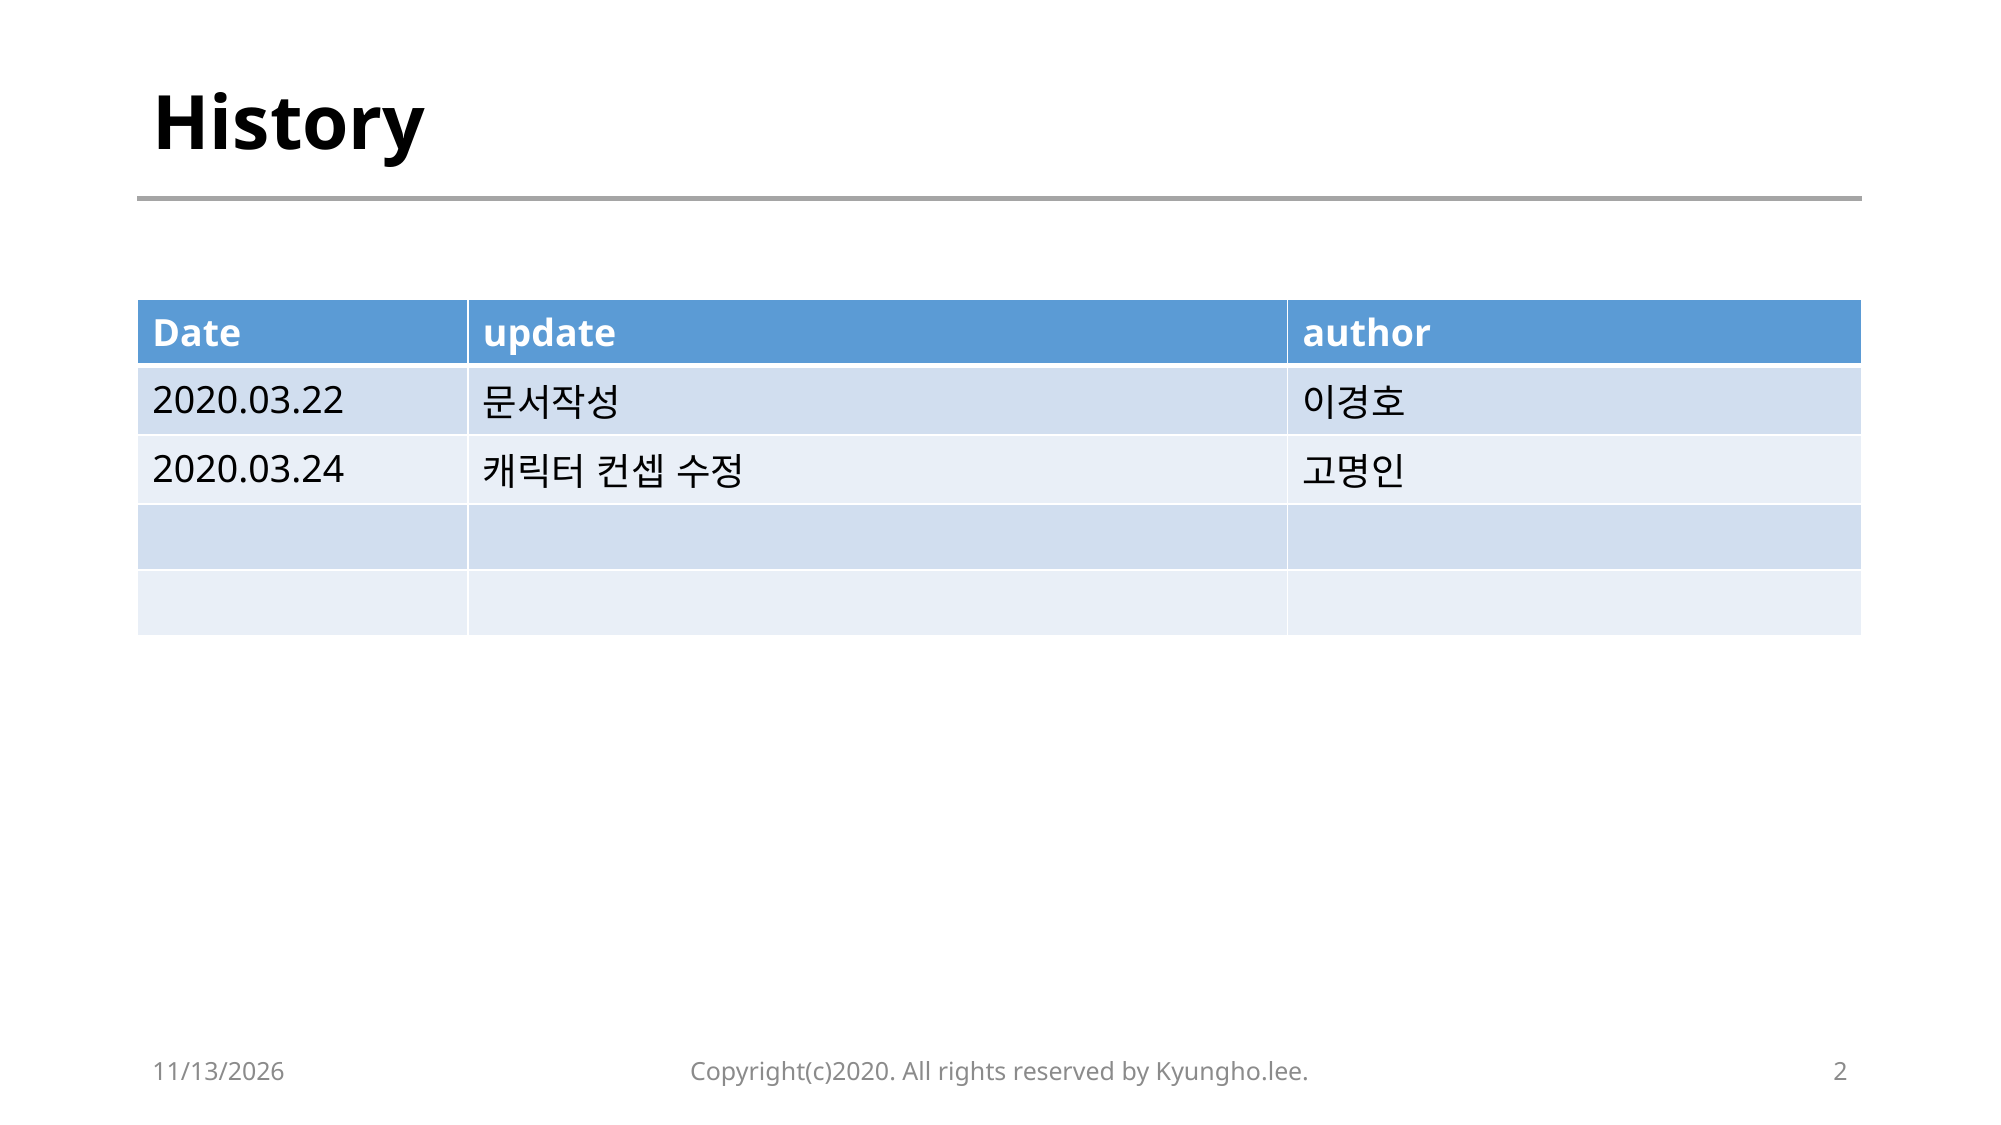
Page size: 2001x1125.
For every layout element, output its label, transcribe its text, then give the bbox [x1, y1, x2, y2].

table_cell 이경호 [1288, 368, 1861, 434]
table_header update [469, 300, 1287, 363]
table_cell [469, 571, 1287, 635]
slide_number 2 [1412, 1042, 1863, 1103]
title History [137, 59, 1863, 191]
table_cell [1288, 571, 1861, 635]
table_cell 문서작성 [469, 368, 1287, 434]
table_cell 고명인 [1288, 436, 1861, 503]
table_cell 캐릭터 컨셉 수정 [469, 436, 1287, 503]
table_cell 2020.03.24 [138, 436, 467, 503]
table_cell 2020.03.22 [138, 368, 467, 434]
table_cell [138, 571, 467, 635]
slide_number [137, 1042, 588, 1103]
footer Copyright(c)2020. All rights reserved by Kyungho.lee. [662, 1042, 1338, 1103]
table_cell [1288, 505, 1861, 569]
table_header Date [138, 300, 467, 363]
table_cell [138, 505, 467, 569]
table_header author [1288, 300, 1861, 363]
table_cell [469, 505, 1287, 569]
